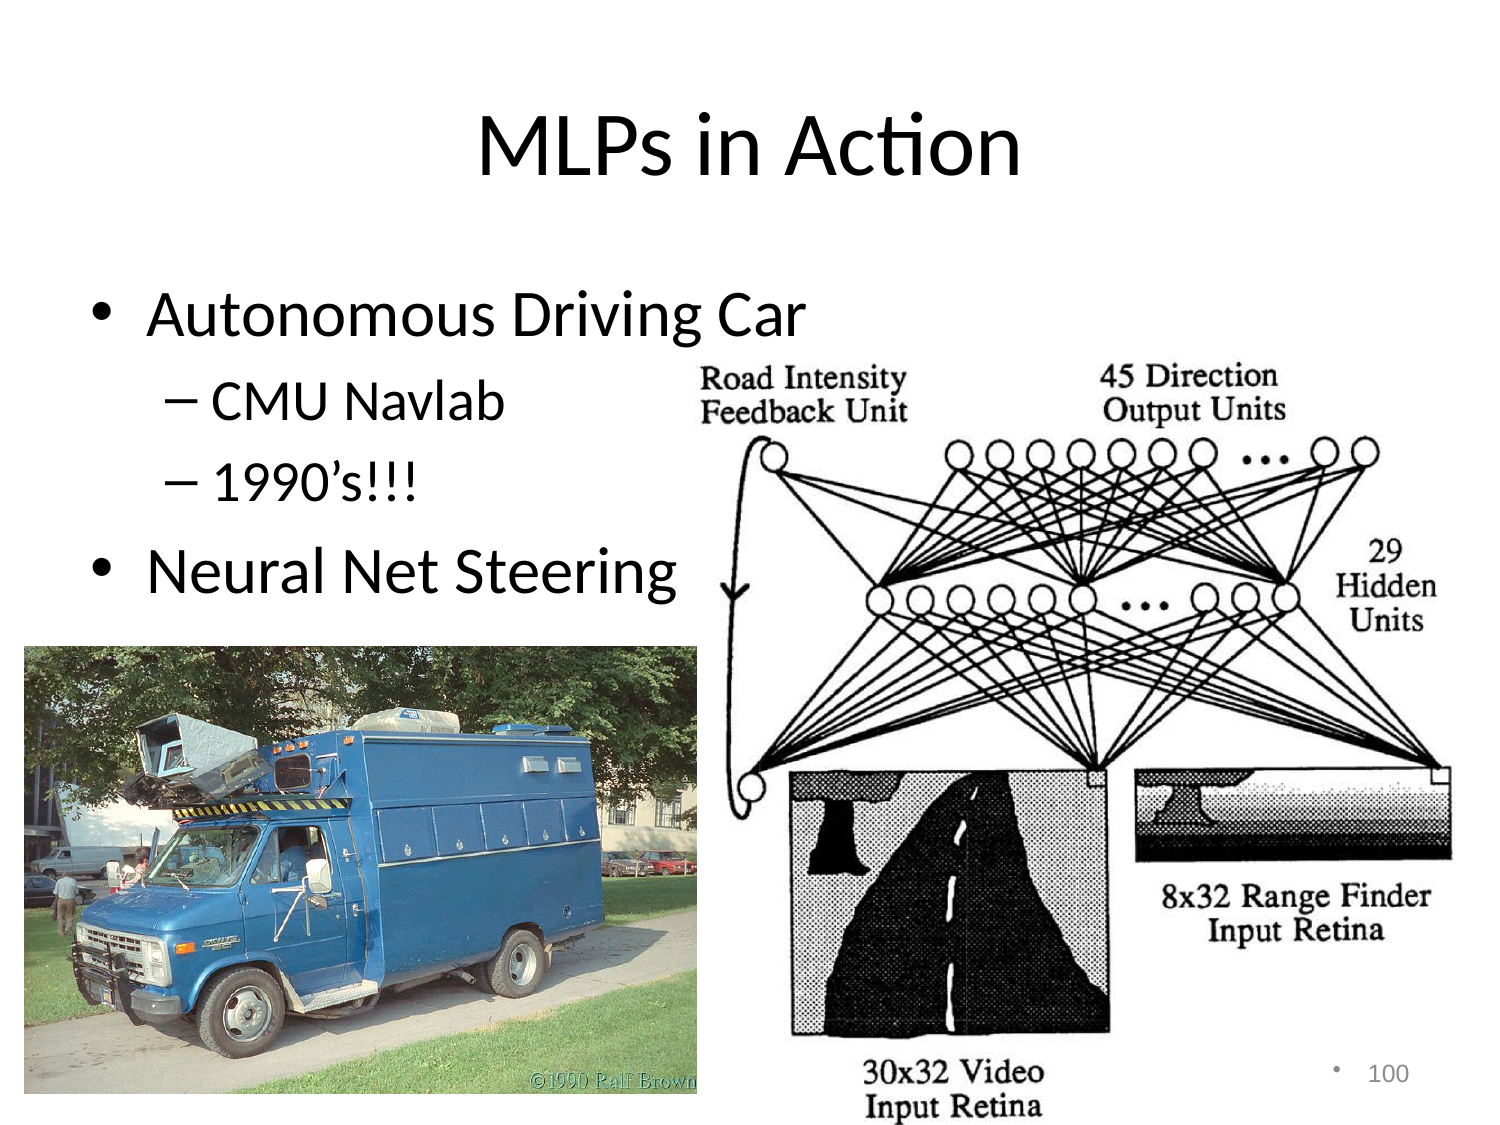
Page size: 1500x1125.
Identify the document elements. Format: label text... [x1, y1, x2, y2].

title MLPs in Action [75, 45, 1425, 233]
picture [24, 351, 1463, 1125]
list Autonomous Driving Car CMU Navlab 1990’s!!! Neural Net Steering [75, 262, 1425, 645]
